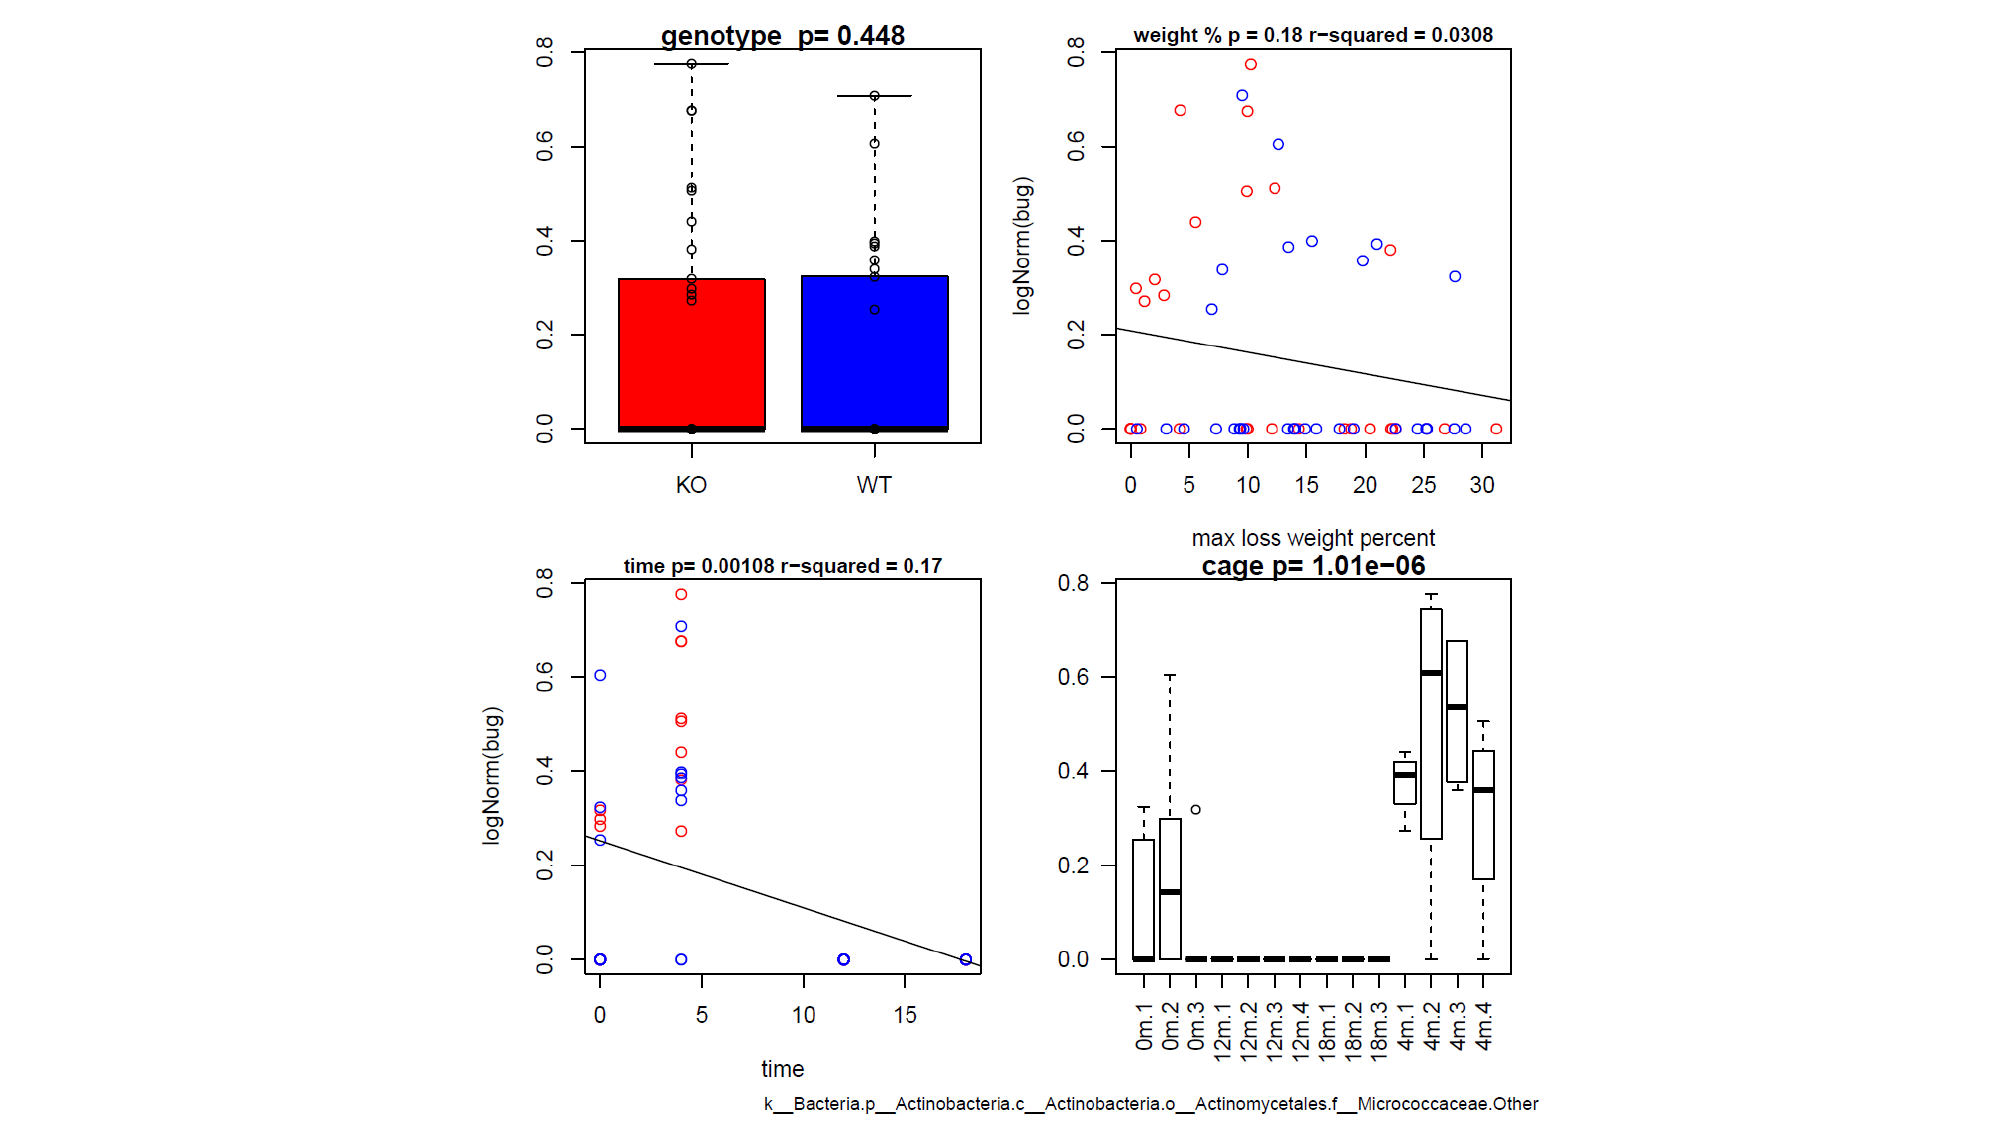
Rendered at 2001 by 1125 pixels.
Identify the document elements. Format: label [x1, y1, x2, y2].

picture [444, 0, 1556, 1125]
